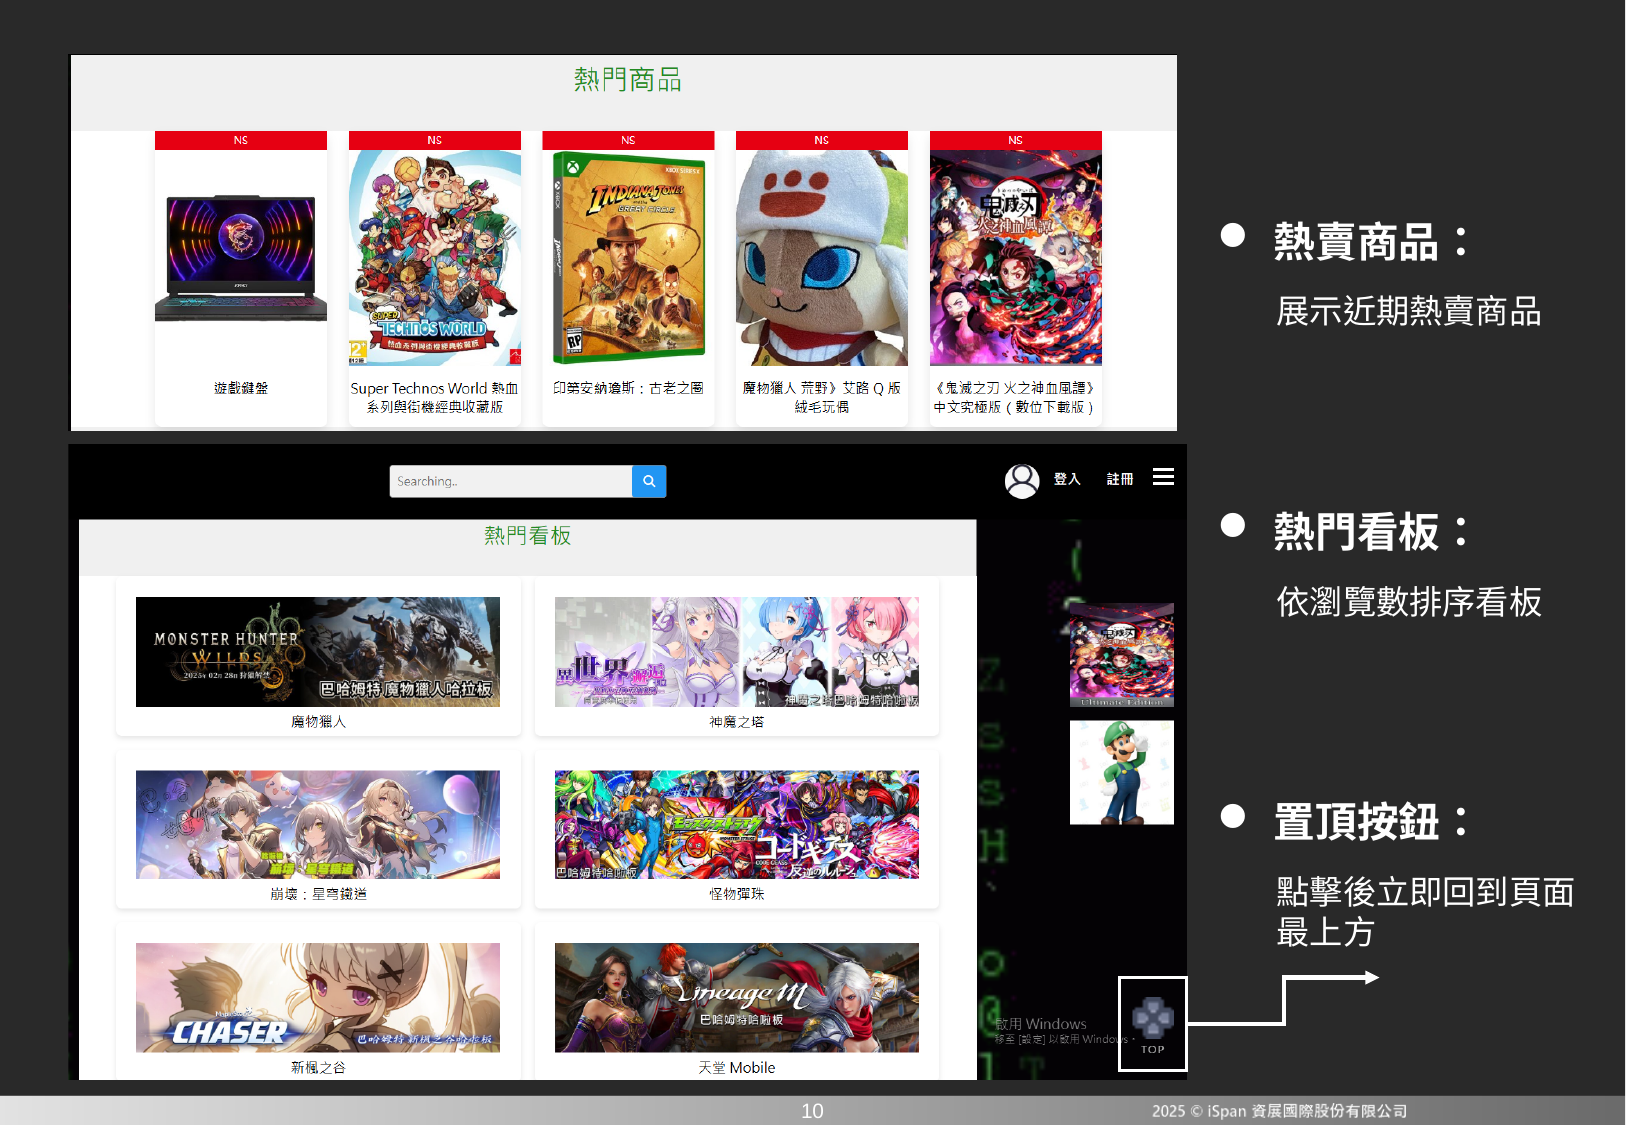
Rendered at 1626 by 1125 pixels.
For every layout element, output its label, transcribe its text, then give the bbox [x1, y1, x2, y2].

list 熱賣商品： 展示近期熱賣商品 熱門看板： 依瀏覽數排序看板 置頂按鈕： 點擊後立即回到頁面最上方 [1202, 208, 1593, 1019]
picture [0, 0, 1626, 1125]
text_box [1186, 977, 1380, 1024]
